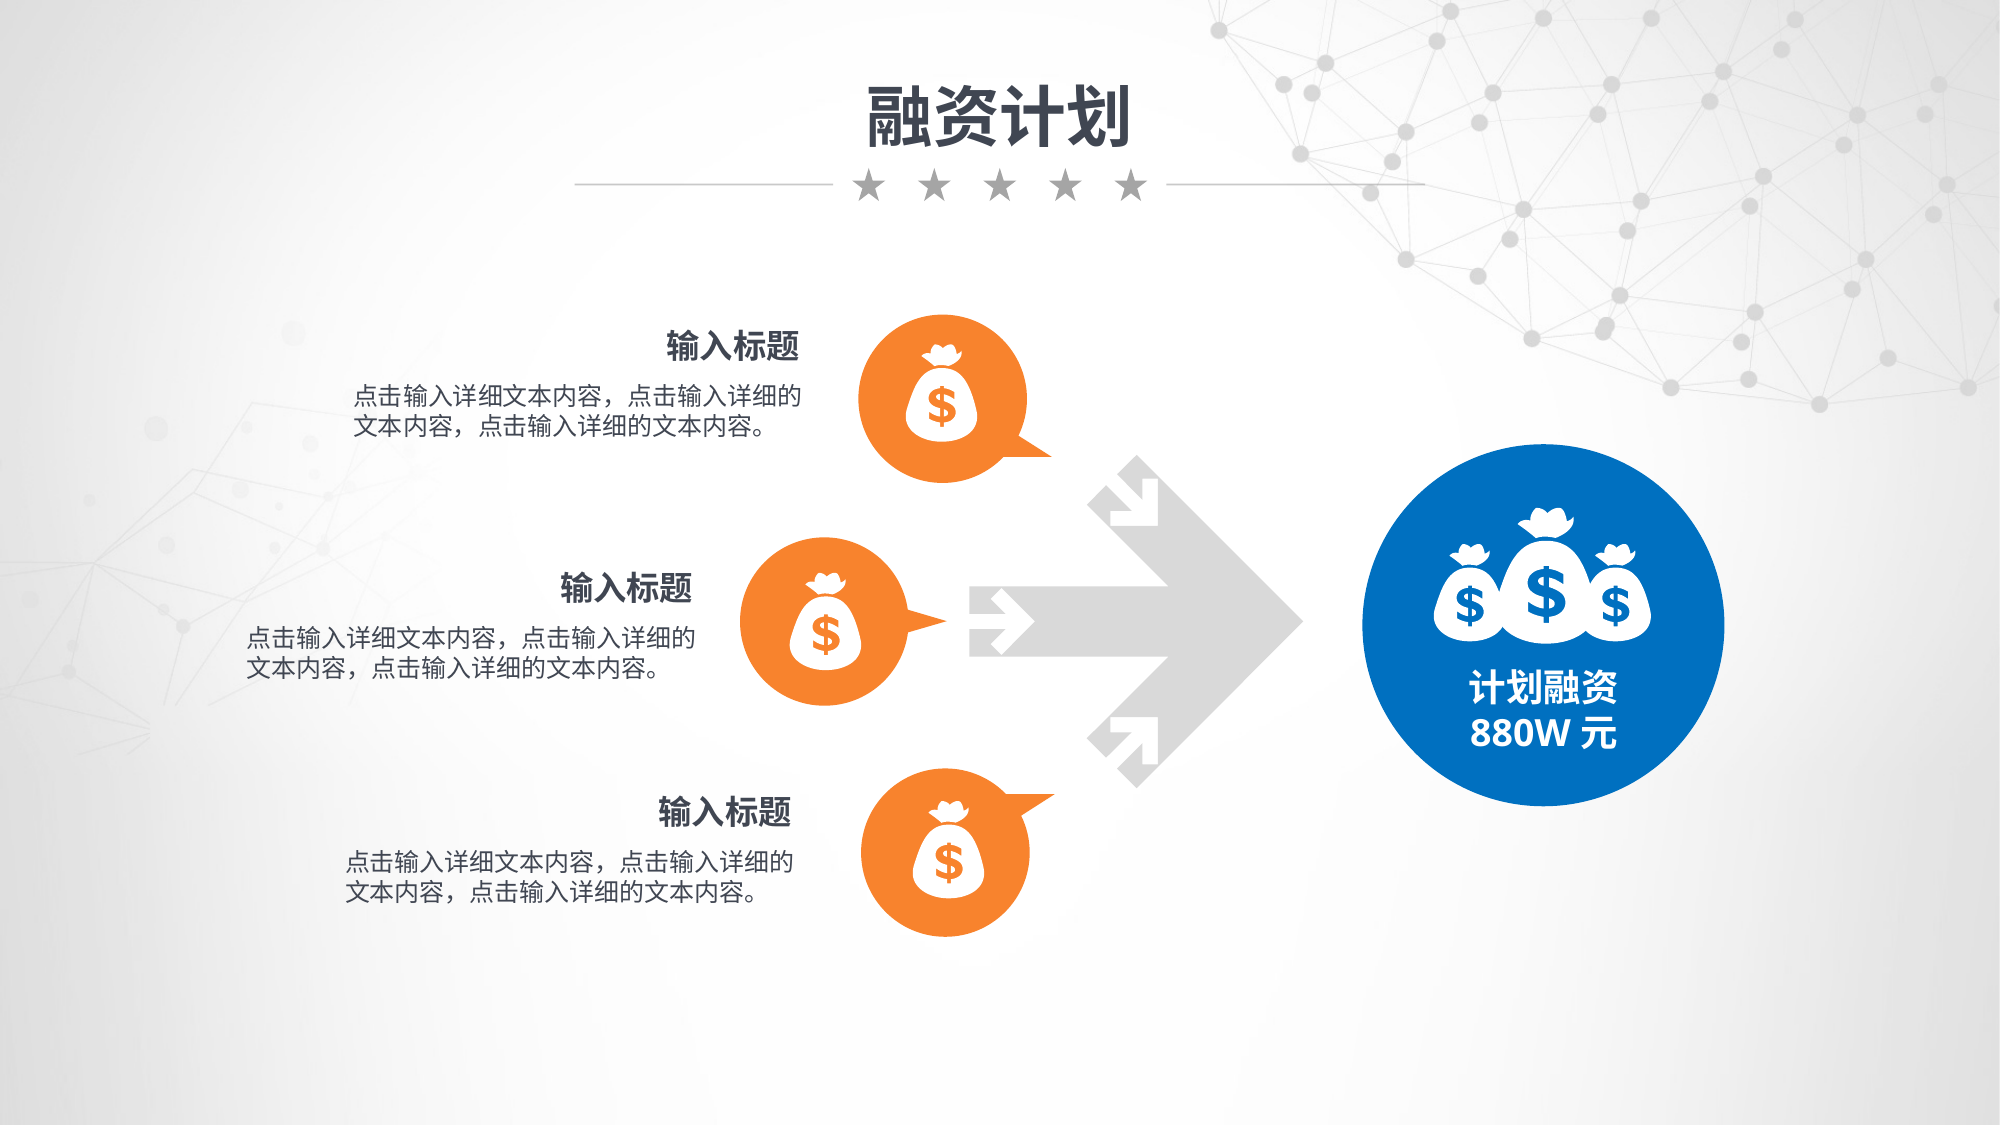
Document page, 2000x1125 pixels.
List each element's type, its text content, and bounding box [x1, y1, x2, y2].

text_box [739, 314, 1055, 937]
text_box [1362, 443, 1725, 807]
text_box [231, 317, 824, 916]
picture [0, 0, 2000, 1125]
text_box 融资计划 [851, 67, 1149, 163]
text_box [1060, 454, 1304, 789]
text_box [574, 167, 1426, 202]
